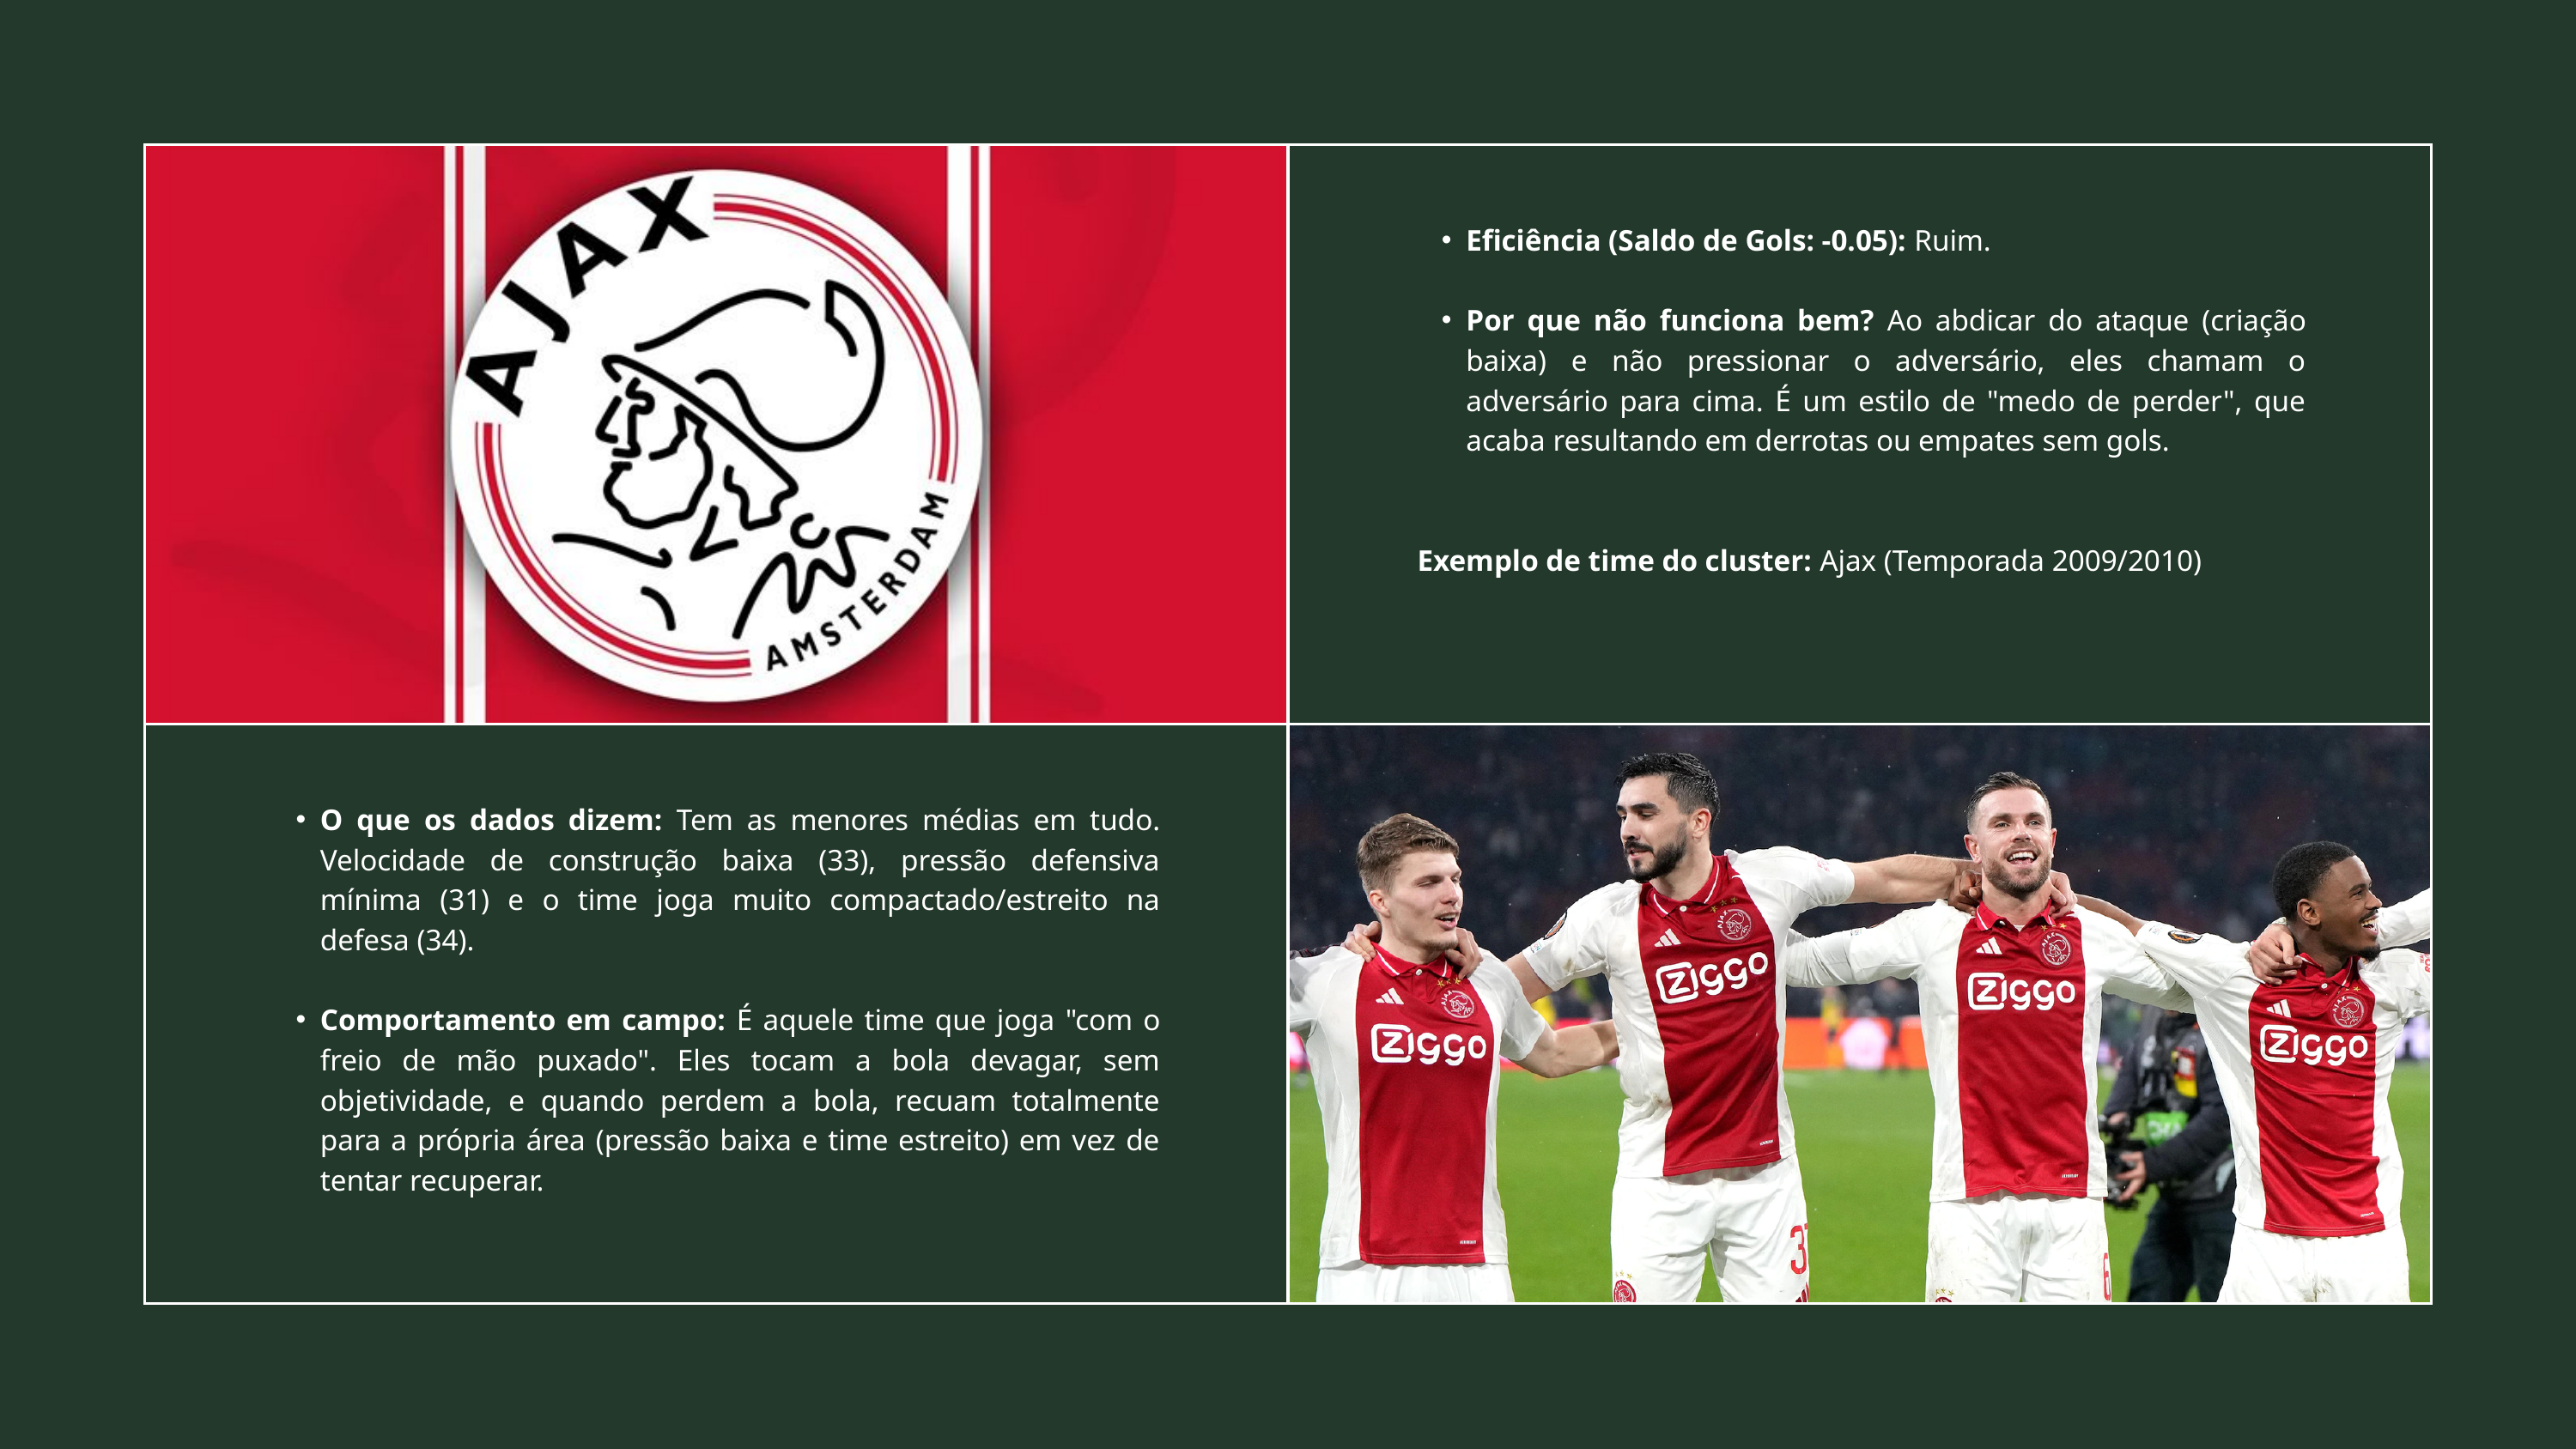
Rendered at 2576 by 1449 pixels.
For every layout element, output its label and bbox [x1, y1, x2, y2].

text_box [1287, 724, 2432, 1304]
text_box [1289, 144, 2432, 724]
text_box [144, 731, 1283, 1304]
text_box [144, 144, 1289, 724]
